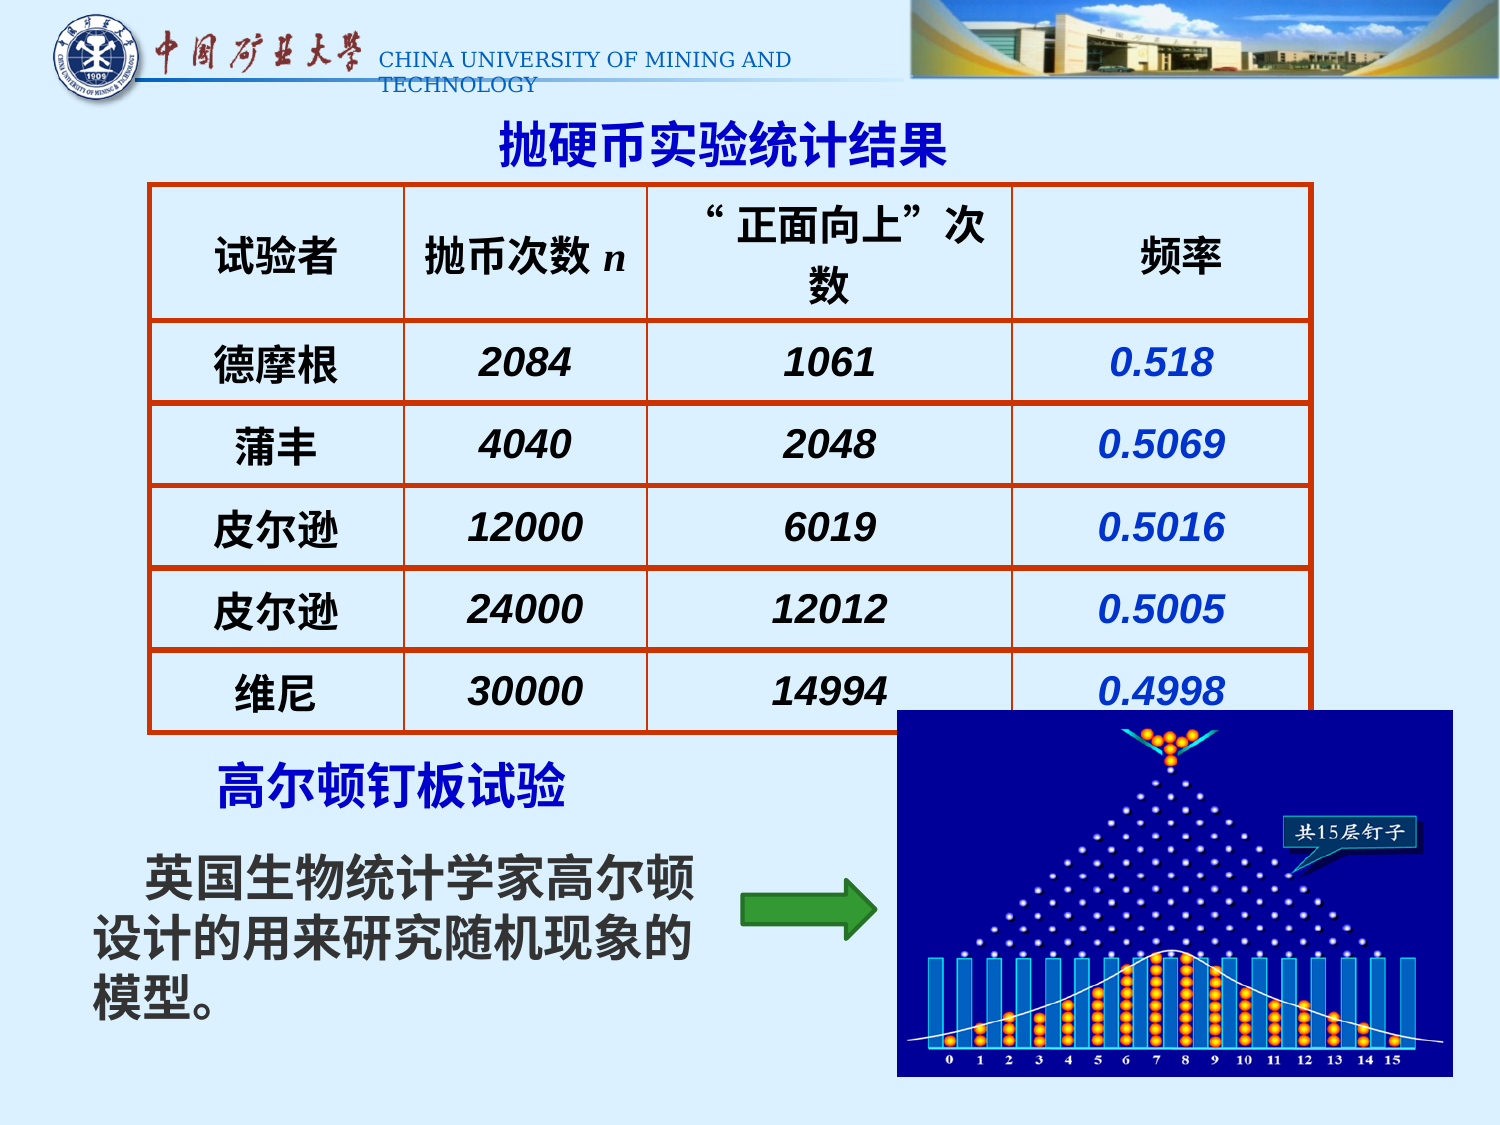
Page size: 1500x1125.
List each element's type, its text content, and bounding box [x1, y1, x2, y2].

table_cell 30000 [405, 653, 646, 730]
table_cell 皮尔逊 [152, 488, 403, 565]
text_box 抛硬币实验统计结果 [484, 105, 987, 181]
table_header 抛币次数n [405, 187, 646, 318]
table_cell 0.5016 [1013, 488, 1308, 565]
text_box 高尔顿钉板试验 [115, 746, 669, 822]
table_cell 0.518 [1013, 323, 1308, 400]
table_cell 0.5069 [1013, 406, 1308, 483]
table_cell 1061 [648, 323, 1011, 400]
table_header 频率 [1013, 187, 1308, 318]
table_cell 14994 [648, 653, 1011, 730]
text_box 英国生物统计学家高尔顿设计的用来研究随机现象的模型。 [78, 839, 721, 1035]
table_cell 维尼 [152, 653, 403, 730]
table_header “正面向上”次数 [648, 187, 1011, 318]
table_cell 24000 [405, 571, 646, 647]
table_header 试验者 [152, 187, 403, 318]
text_box [740, 877, 878, 941]
table_cell 德摩根 [152, 323, 403, 400]
table_cell 6019 [648, 488, 1011, 565]
table_cell 0.4998 [1013, 653, 1308, 708]
picture [912, 0, 1497, 77]
table_cell 2048 [648, 406, 1011, 483]
table_cell 12000 [405, 488, 646, 565]
table_cell 4040 [405, 406, 646, 483]
table_cell 2084 [405, 323, 646, 400]
picture [49, 10, 150, 111]
picture [897, 709, 1453, 1077]
table_cell 皮尔逊 [152, 571, 403, 647]
table_cell 0.5005 [1013, 571, 1308, 647]
table_cell 12012 [648, 571, 1011, 647]
table_cell 蒲丰 [152, 406, 403, 483]
